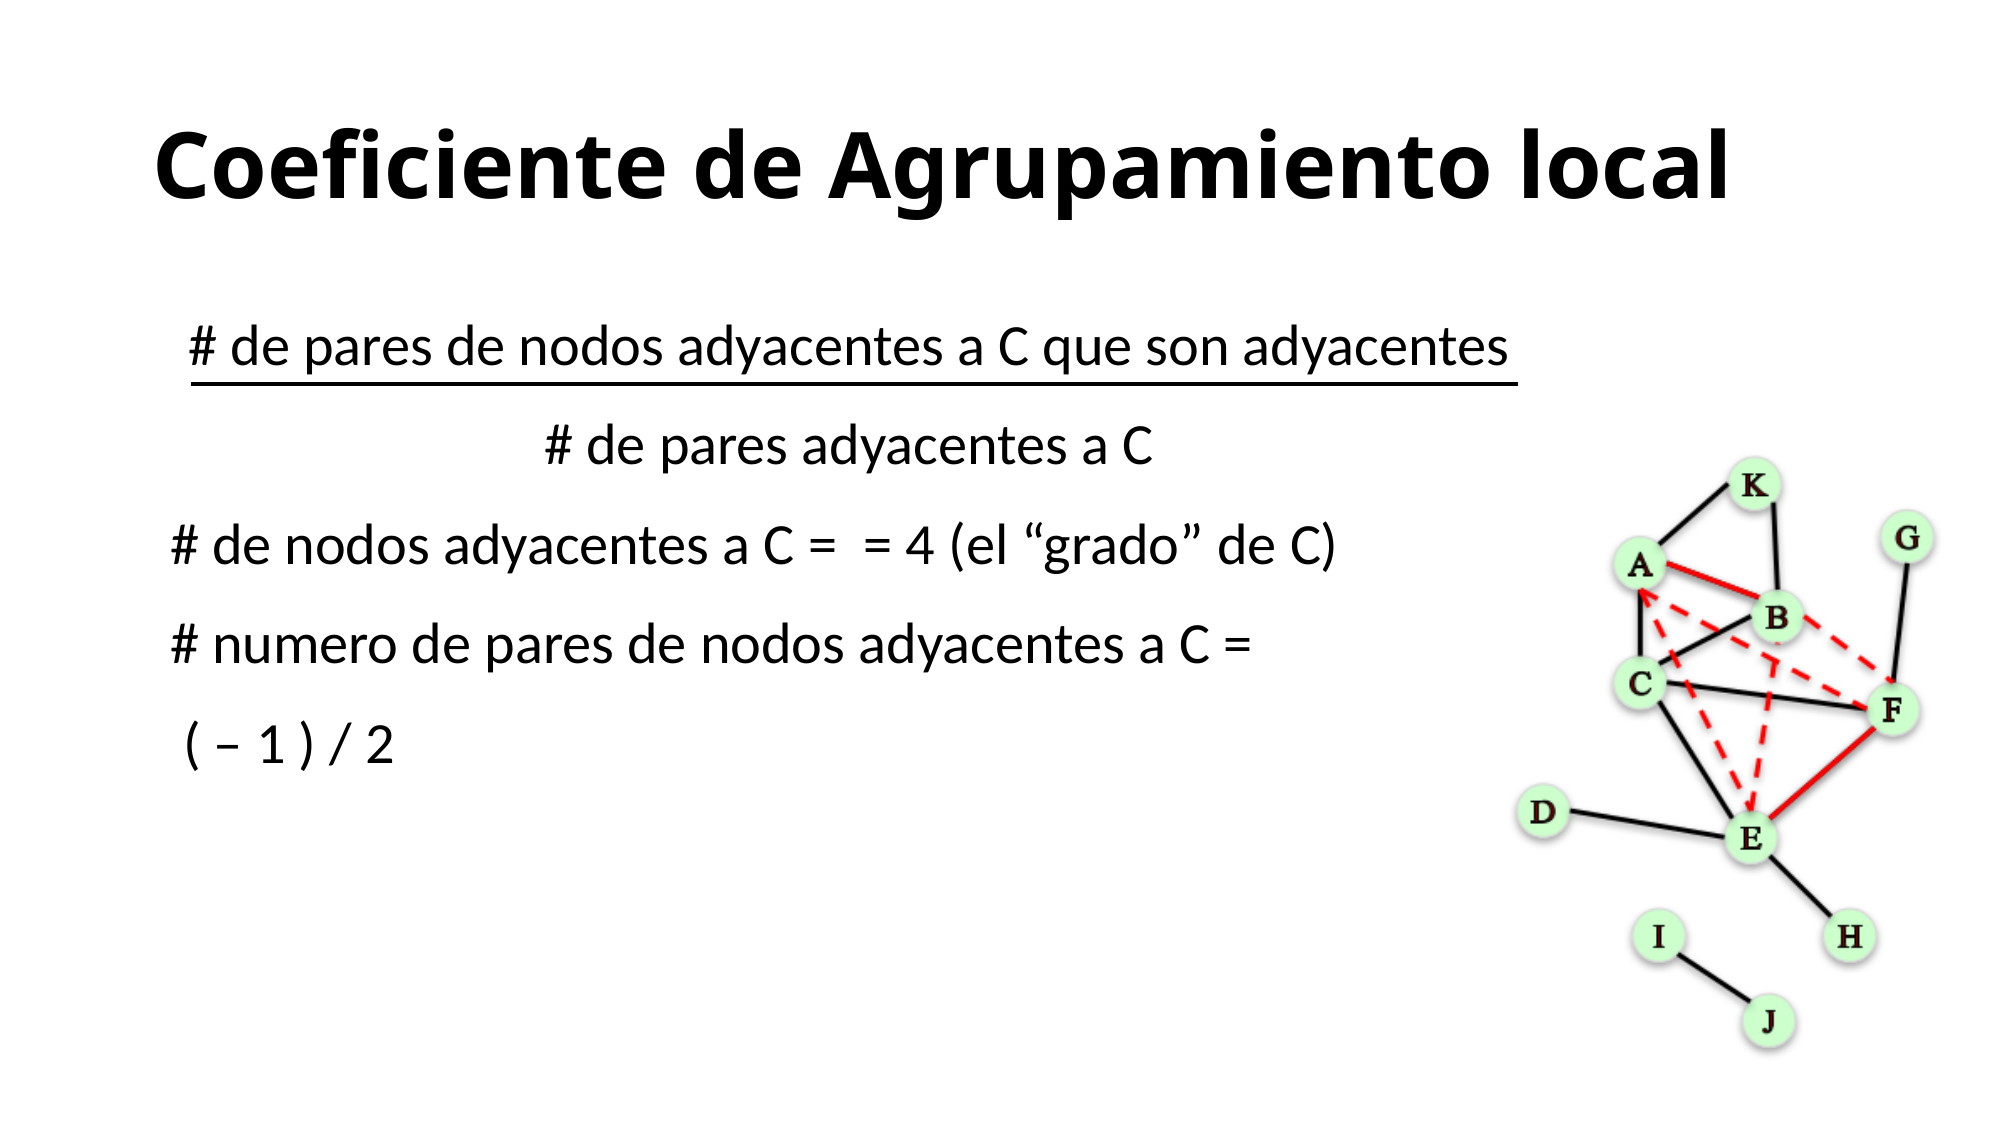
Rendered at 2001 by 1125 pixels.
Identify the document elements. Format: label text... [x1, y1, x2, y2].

picture [1504, 441, 1947, 1066]
text_box Coeficiente de Agrupamiento local [137, 59, 1863, 278]
